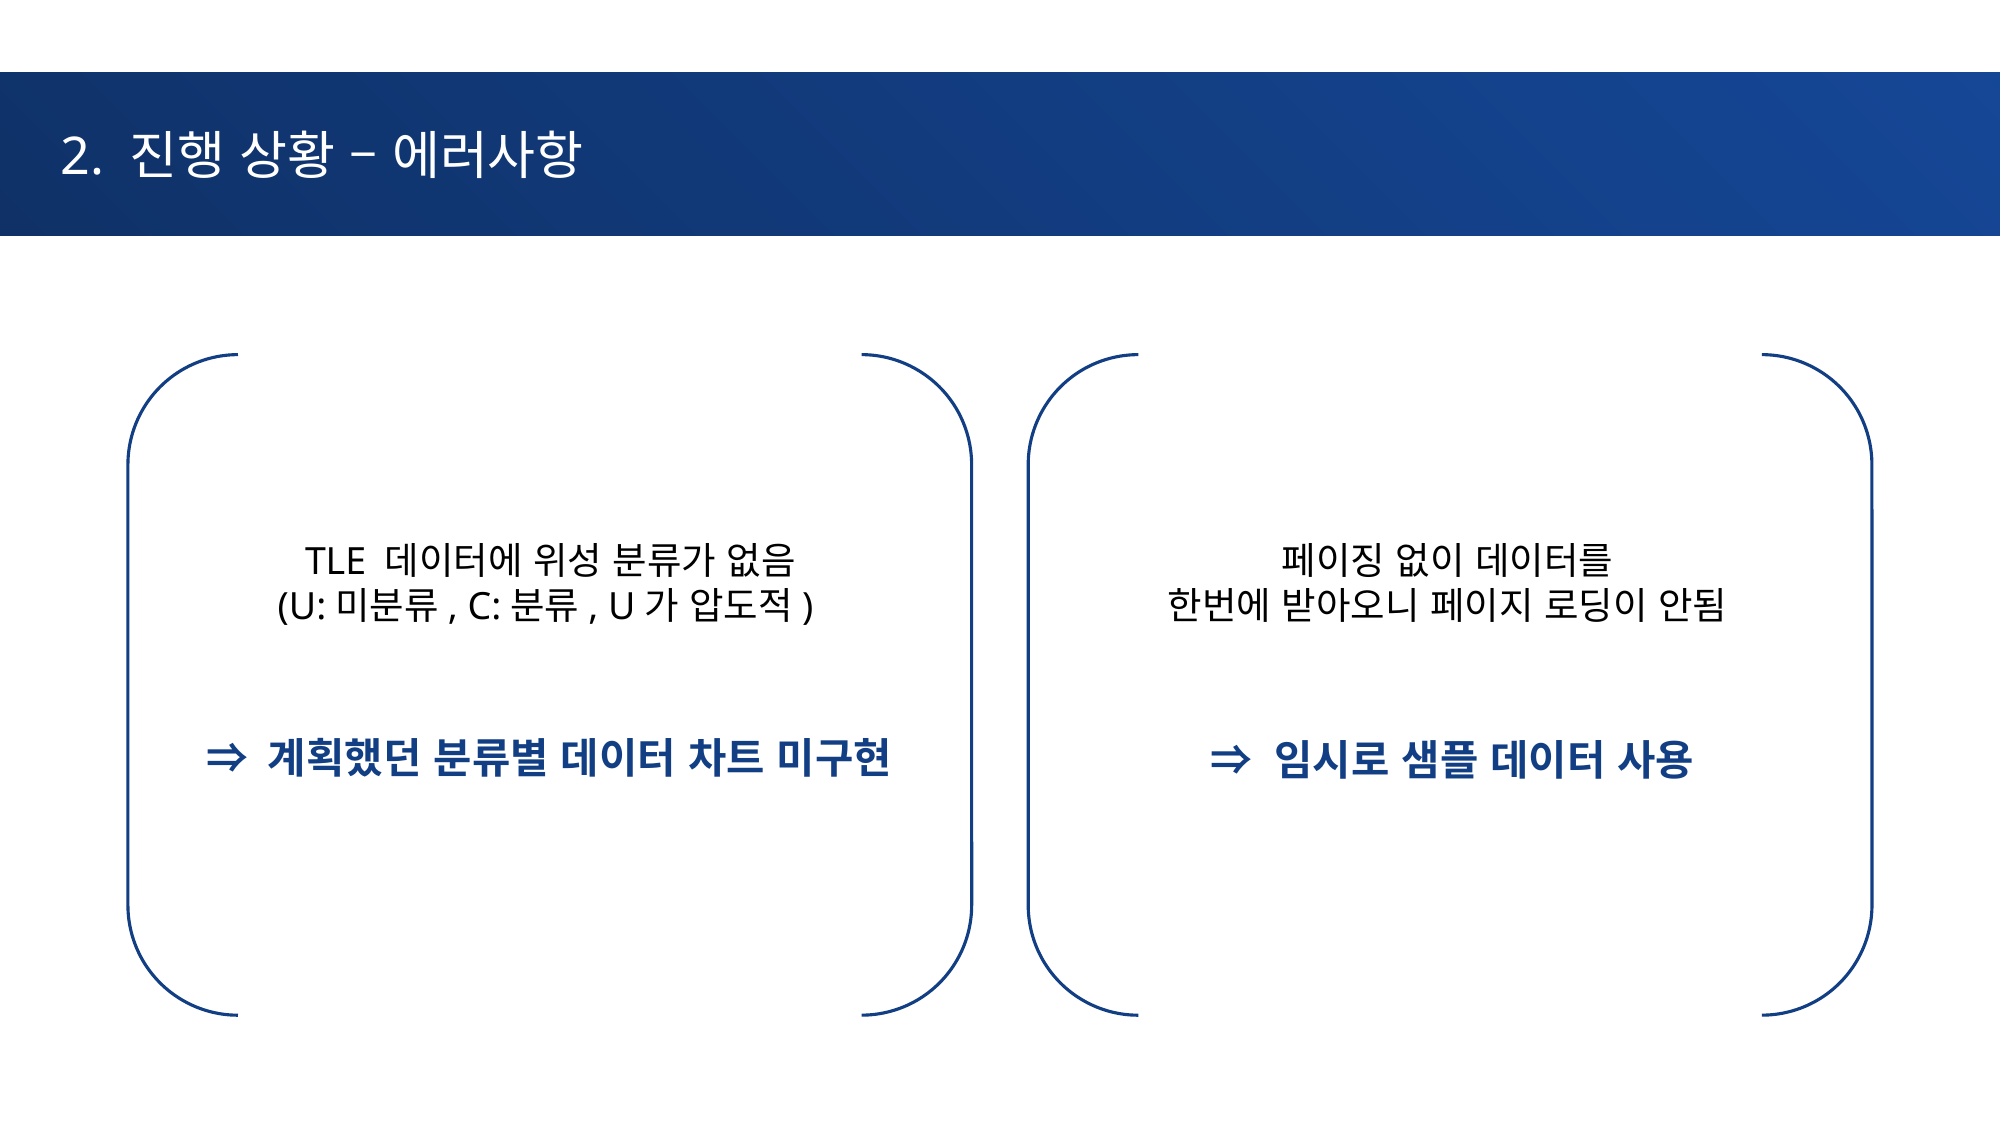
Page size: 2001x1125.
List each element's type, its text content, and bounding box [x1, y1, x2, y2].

text_box [1027, 354, 1873, 1016]
text_box ⇒ 임시로 샘플 데이터 사용 [1196, 726, 1710, 842]
text_box ⇒ 계획했던 분류별 데이터 차트 미구현 [191, 724, 908, 840]
text_box TLE 데이터에 위성 분류가 없음 (U:미분류, C:분류, U가 압도적) [262, 529, 838, 724]
text_box 2. 진행 상황 – 에러사항 [45, 115, 738, 193]
text_box [0, 72, 2000, 237]
text_box [127, 354, 973, 1016]
